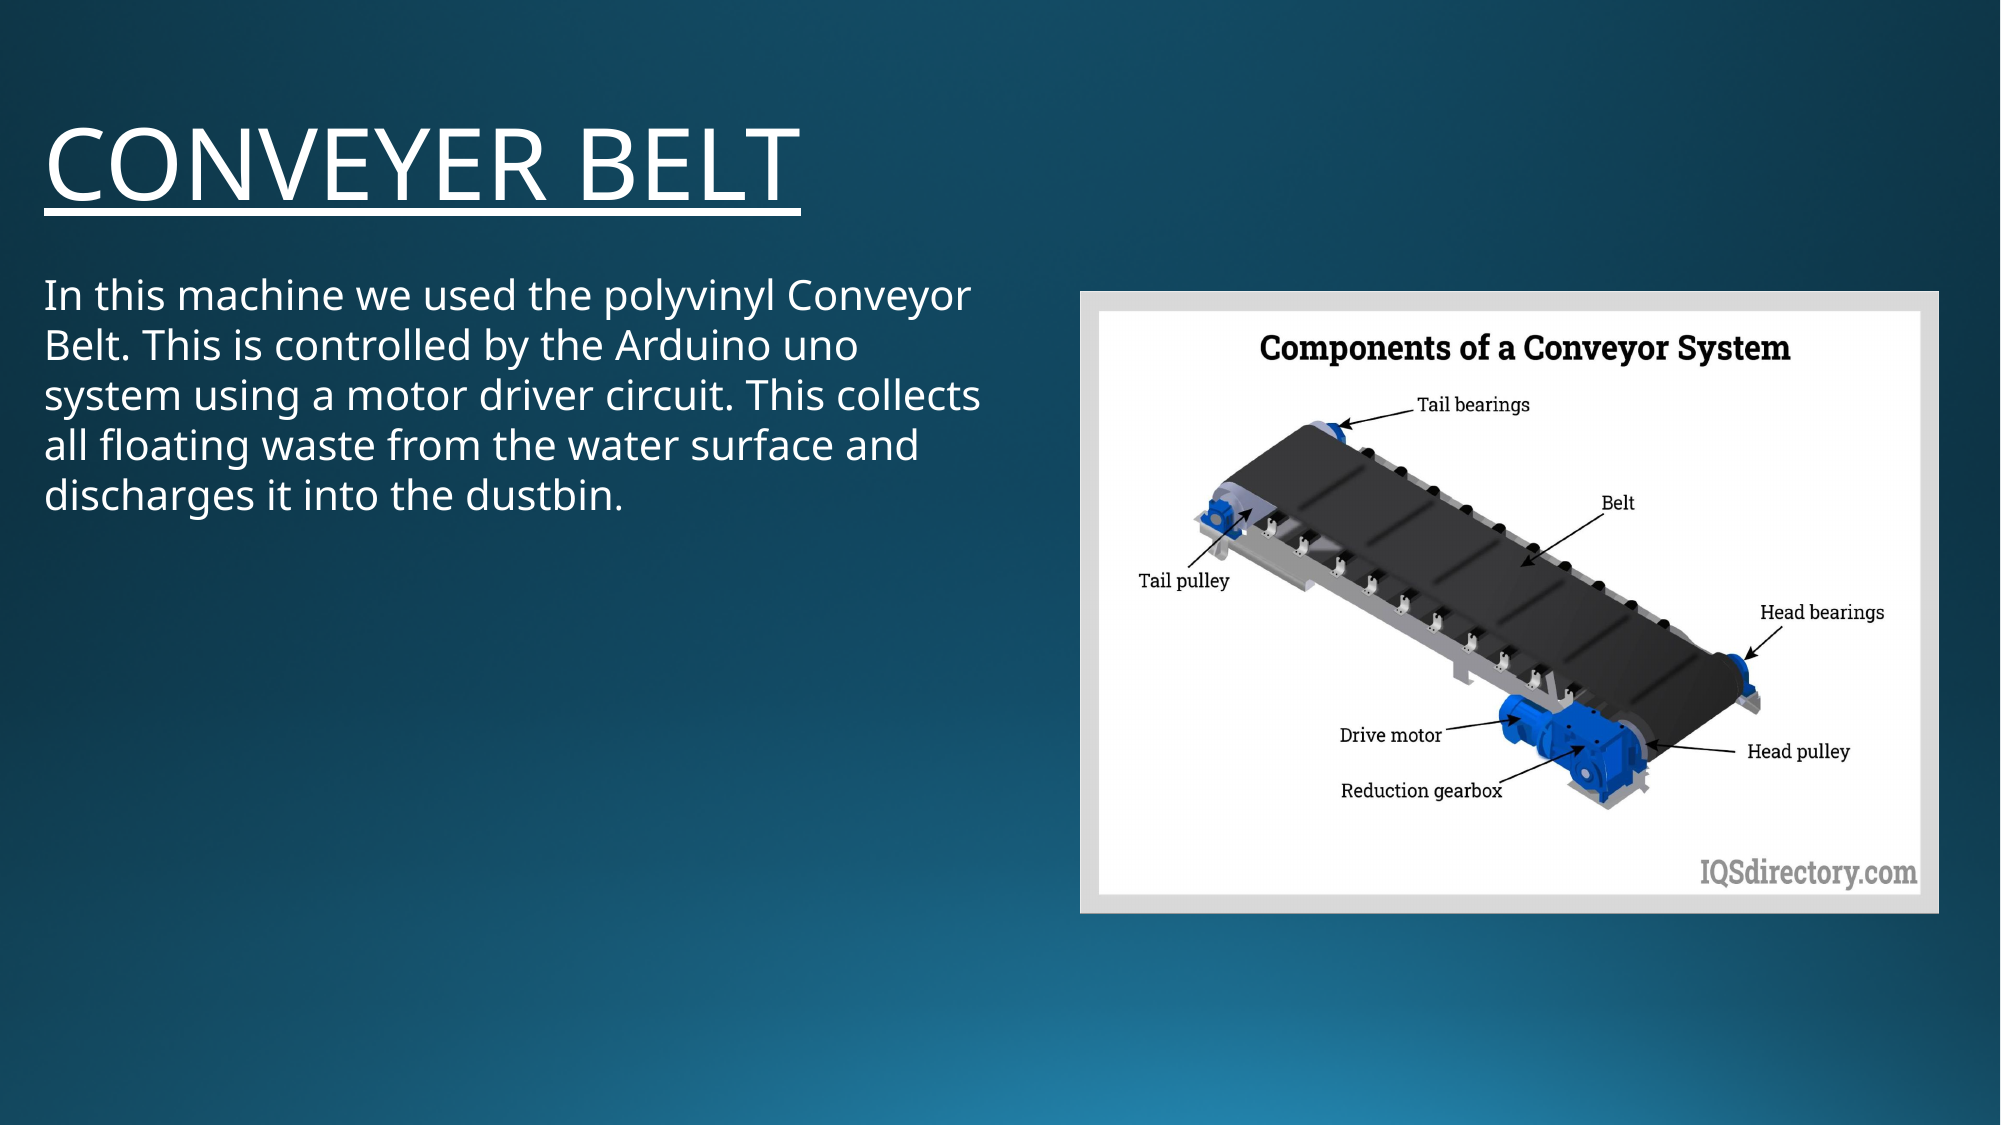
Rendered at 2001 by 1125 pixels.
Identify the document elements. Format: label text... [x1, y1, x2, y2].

title CONVEYER BELT [29, 59, 1863, 278]
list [1080, 291, 1939, 914]
picture [0, 0, 2001, 1125]
text_box In this machine we used the polyvinyl Conveyor Belt. This is controlled by the Arduino uno system using a motor driver circuit. This collects all floating waste from the water surface and discharges it into the dustbin. [29, 261, 1021, 527]
